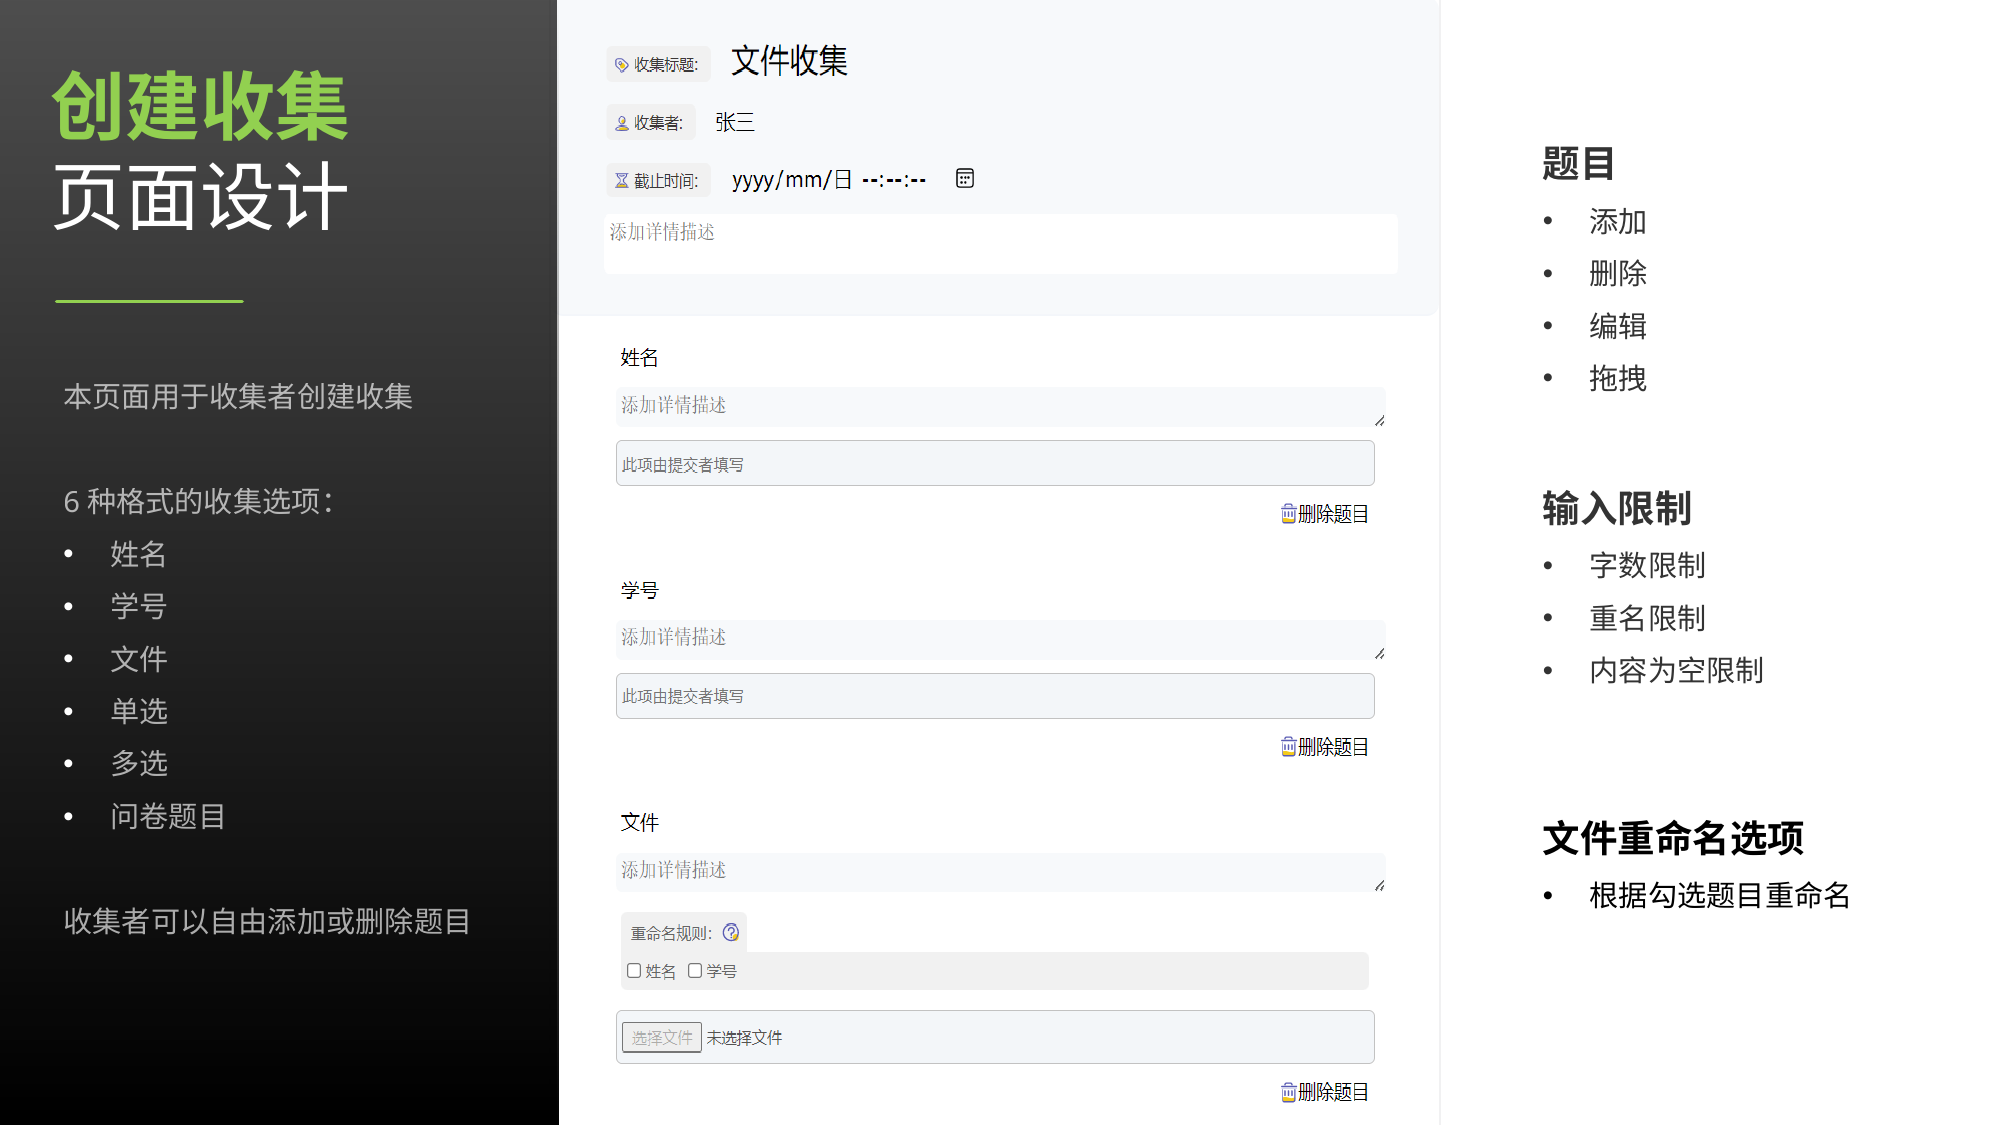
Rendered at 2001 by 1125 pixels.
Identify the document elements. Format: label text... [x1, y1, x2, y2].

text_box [0, 0, 559, 1125]
text_box 题目 添加 删除 编辑 拖拽 输入限制 字数限制 重名限制 内容为空限制 文件重命名选项 根据勾选题目重命名 [1528, 110, 1944, 1125]
picture [559, 0, 1441, 1125]
